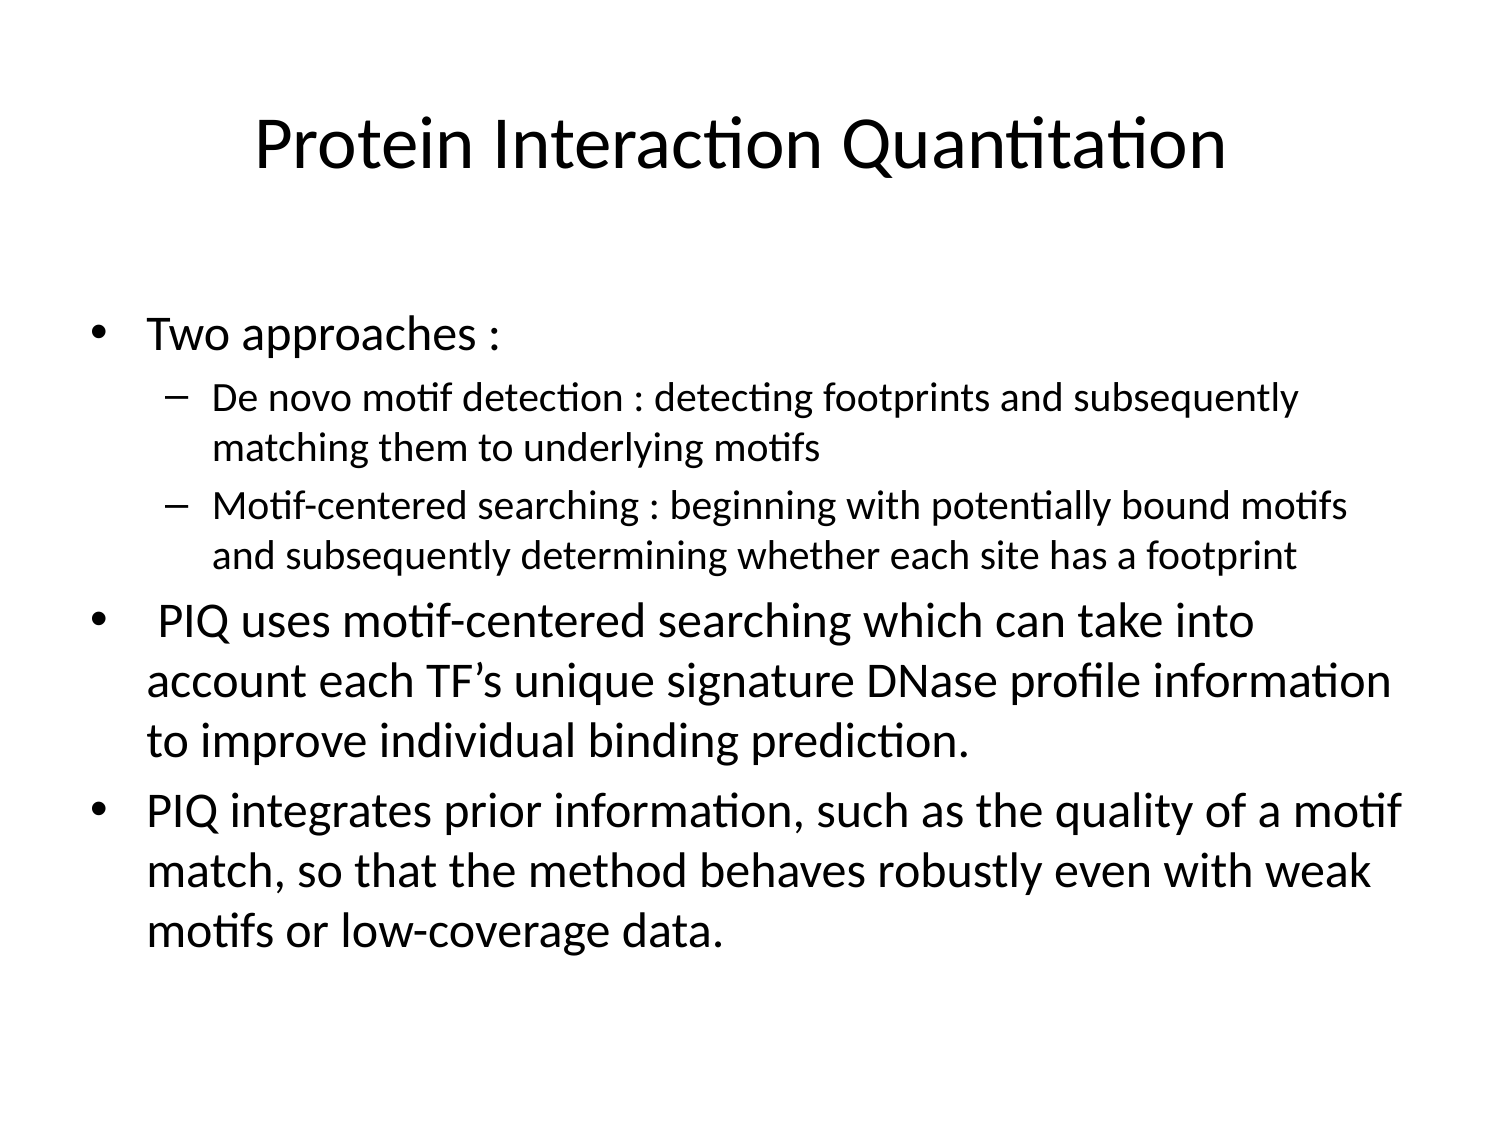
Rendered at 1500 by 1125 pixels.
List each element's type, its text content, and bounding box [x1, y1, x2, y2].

list Two approaches : De novo motif detection : detecting footprints and subsequently matching them to underlying motifs Motif-centered searching : beginning with potentially bound motifs and subsequently determining whether each site has a footprint PIQ uses motif-centered searching which can take into account each TF’s unique signature DNase profile information to improve individual binding prediction. PIQ integrates prior information, such as the quality of a motif match, so that the method behaves robustly even with weak motifs or low-coverage data. [75, 233, 1425, 976]
title Protein Interaction Quantitation [75, 45, 1425, 233]
